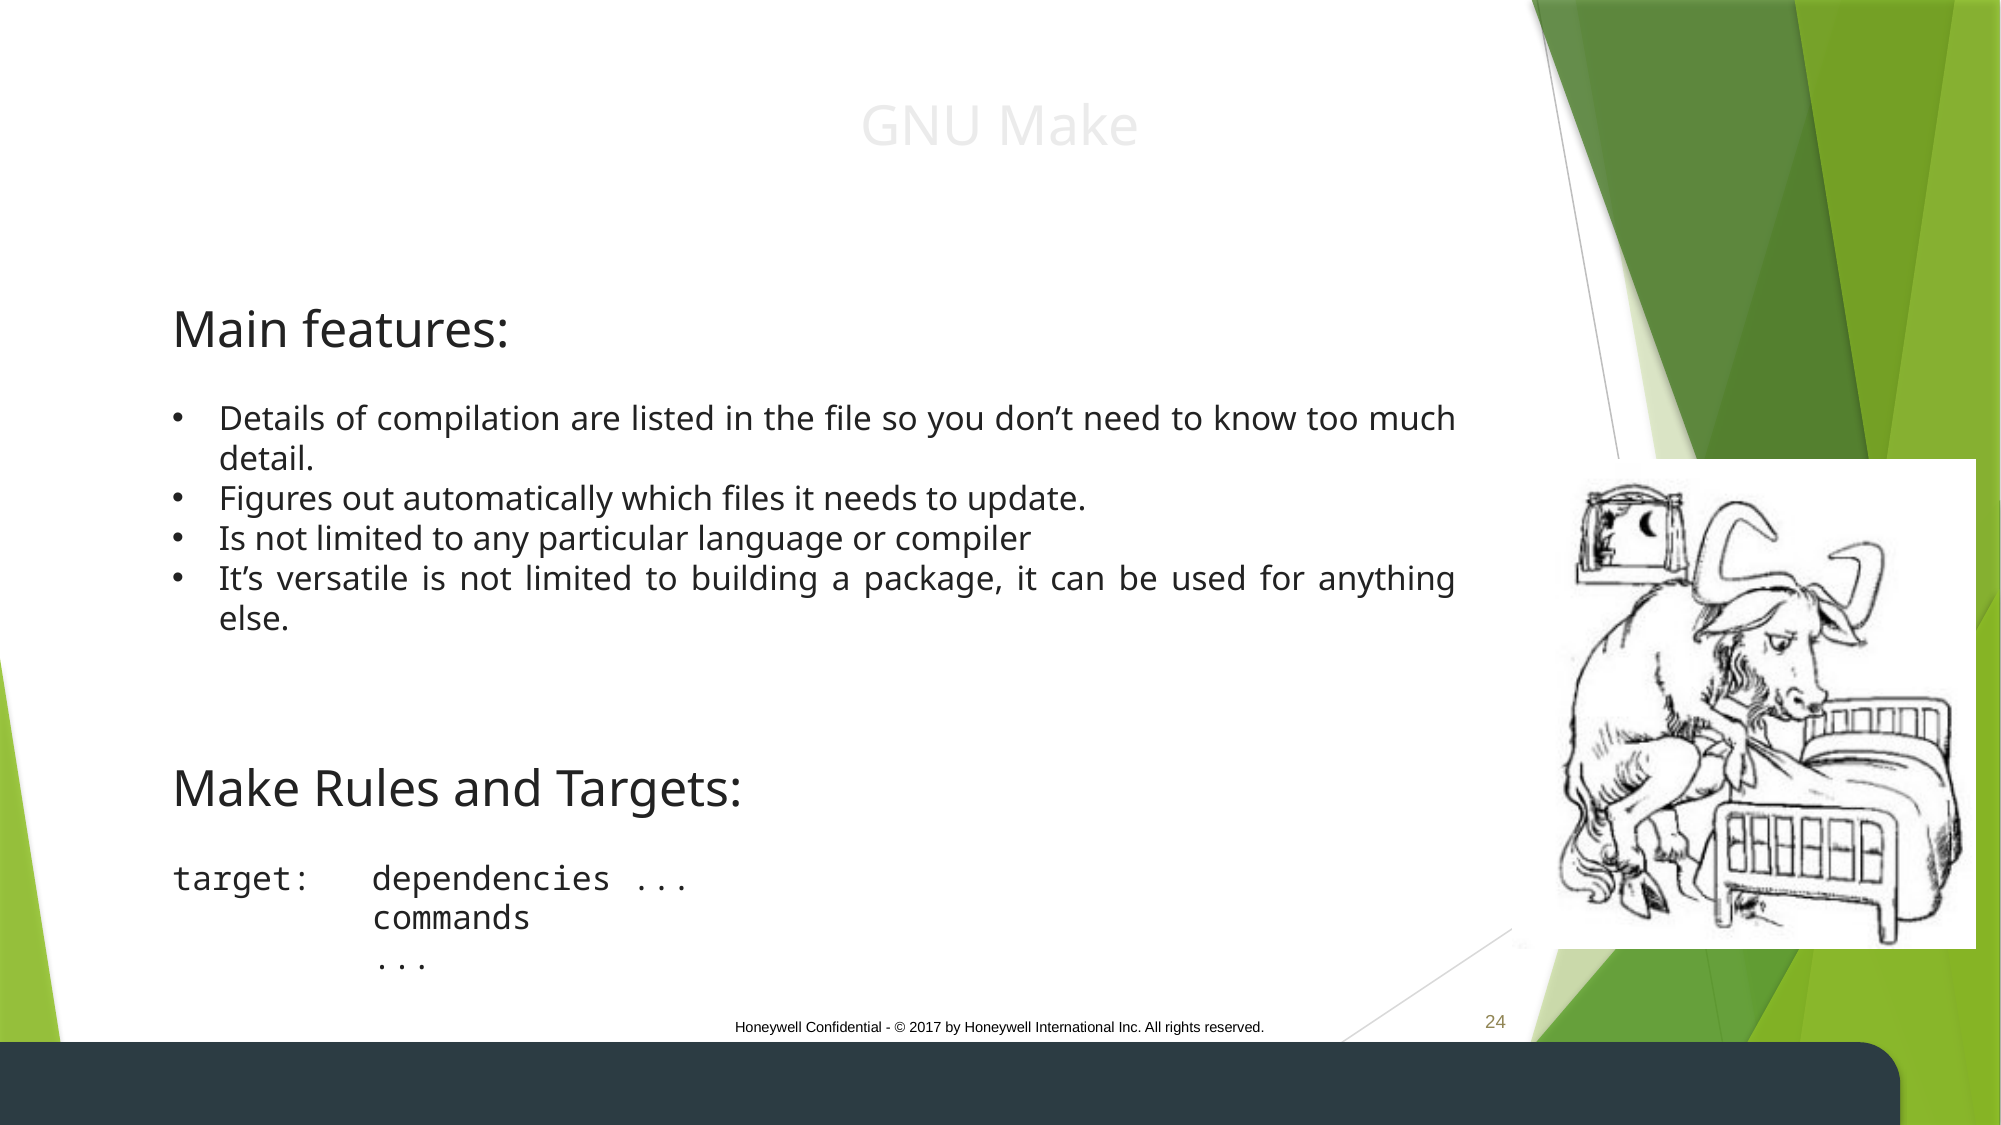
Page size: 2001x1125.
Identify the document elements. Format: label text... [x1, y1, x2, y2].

title GNU Make [0, 82, 2000, 165]
slide_number 23 [1474, 991, 1522, 1051]
text_box Main features: Details of compilation are listed in the file so you don’t need to know too much detail. Figures out automatically which files it needs to update. Is not limited to any particular language or compiler It’s versatile is not limited to building a package, it can be used for anything else. Make Rules and Targets: target: dependencies ... commands ... [157, 290, 1474, 1064]
picture [1511, 458, 1977, 949]
